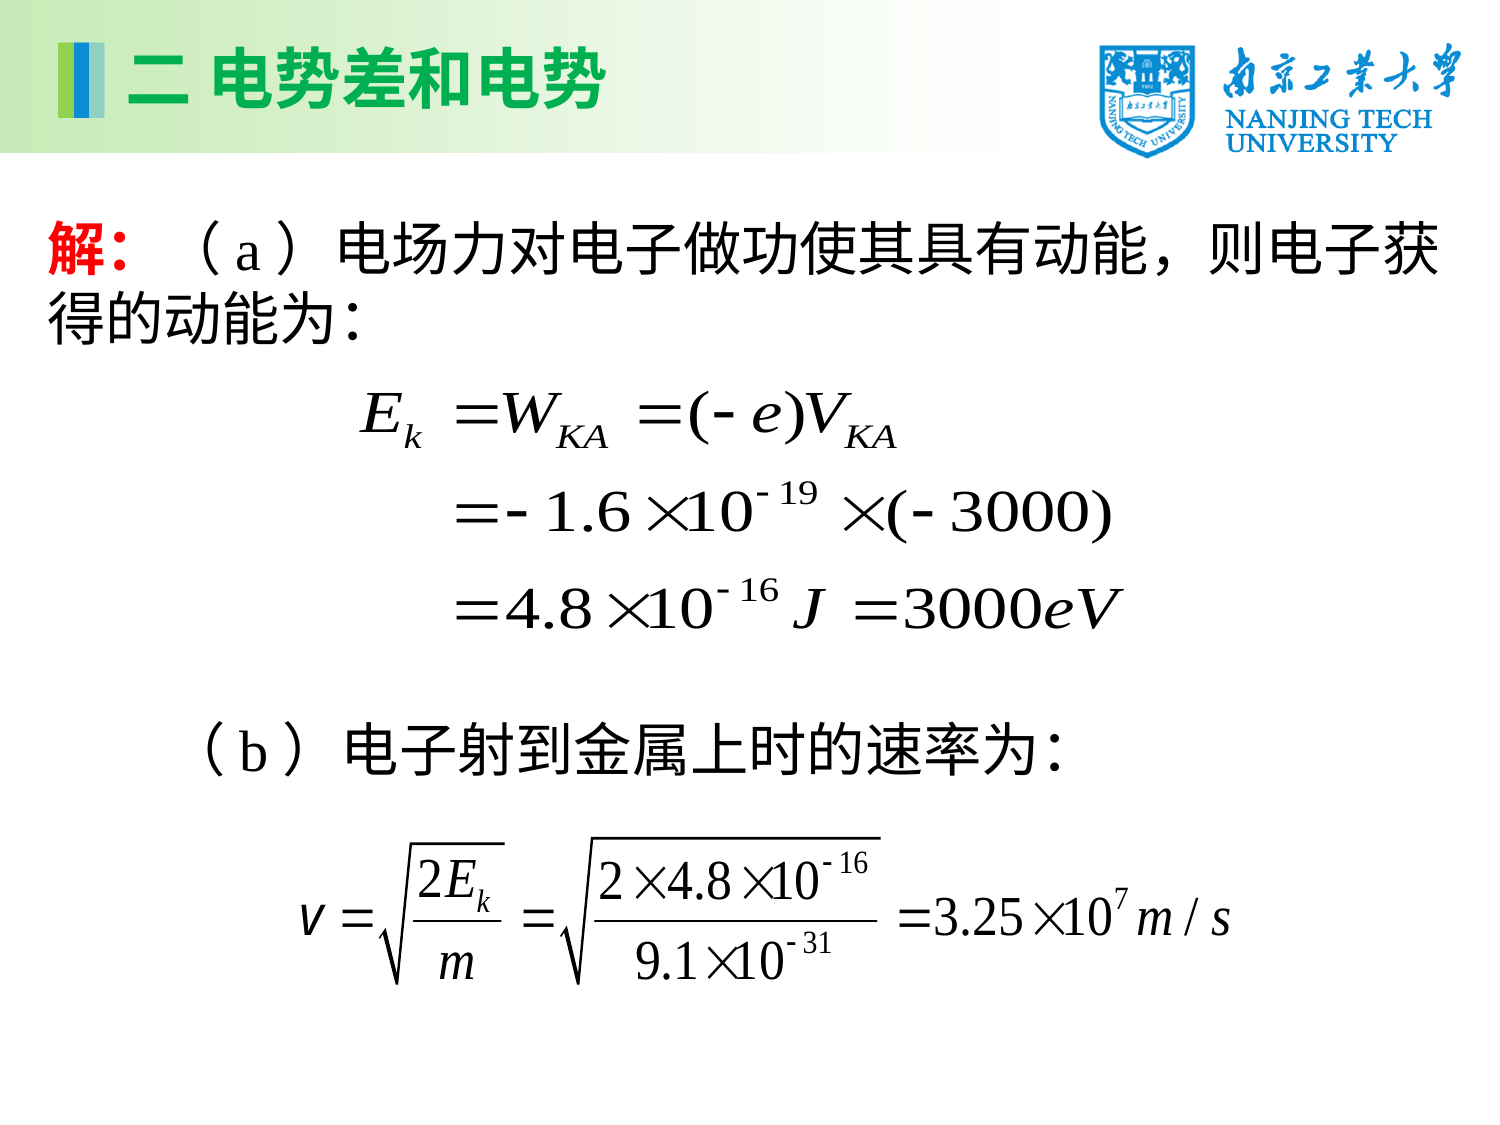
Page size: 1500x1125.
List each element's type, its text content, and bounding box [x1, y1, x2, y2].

text_box （b）电子射到金属上时的速率为： [152, 706, 1113, 791]
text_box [345, 372, 1140, 646]
picture [0, 1, 1500, 1125]
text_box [289, 822, 1246, 1000]
text_box 解：（a）电场力对电子做功使其具有动能，则电子获得的动能为： [32, 205, 1471, 360]
text_box 二 电势差和电势 [111, 29, 880, 125]
